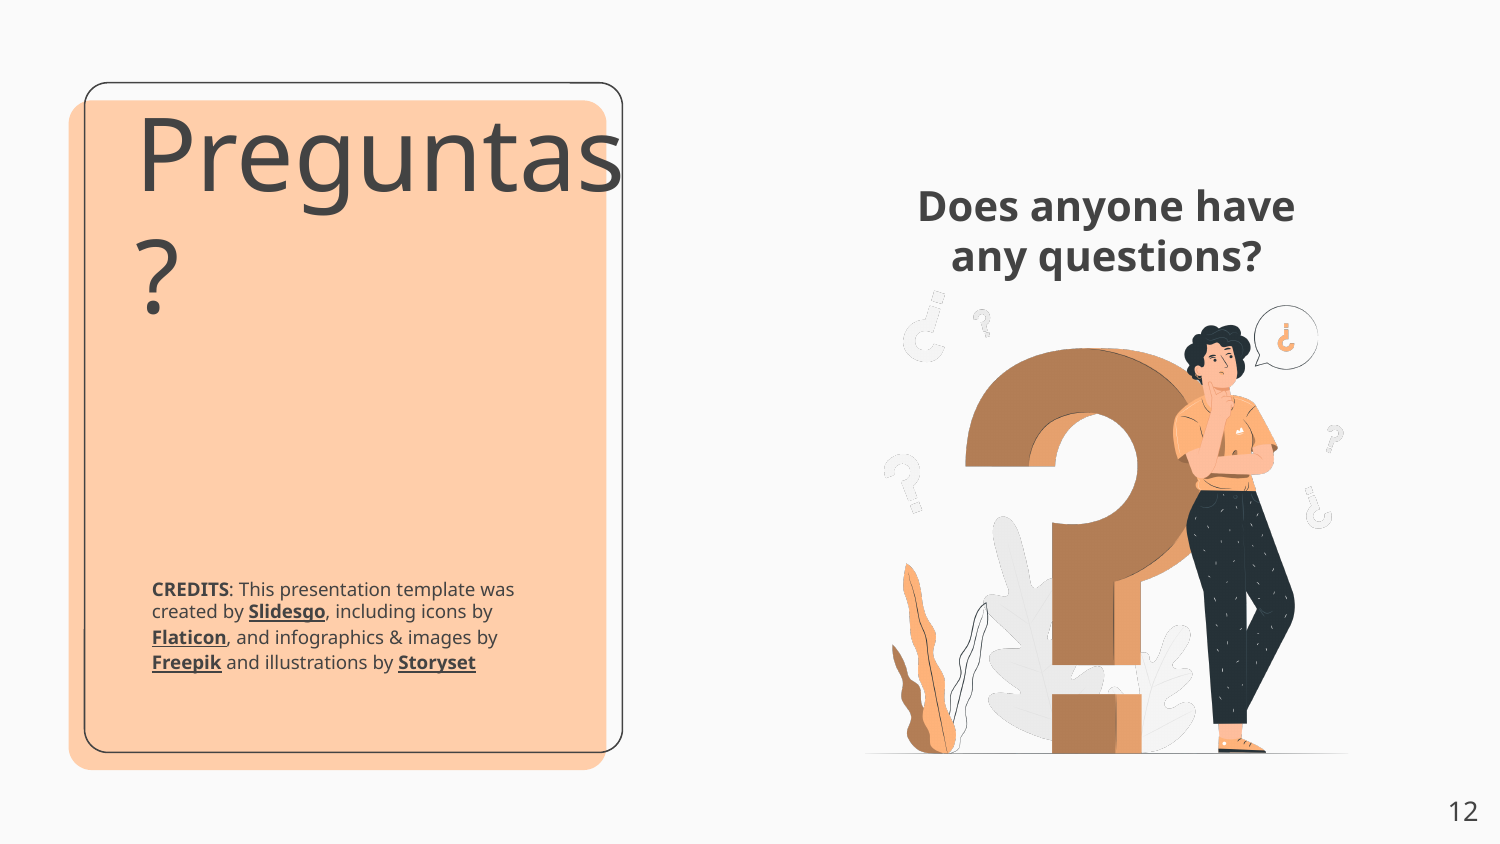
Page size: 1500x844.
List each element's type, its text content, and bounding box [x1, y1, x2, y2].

title Preguntas? [120, 0, 653, 350]
text_box Does anyone have any questions? [860, 164, 1353, 244]
picture [833, 246, 1381, 793]
slide_number ‹#› [1403, 779, 1494, 844]
